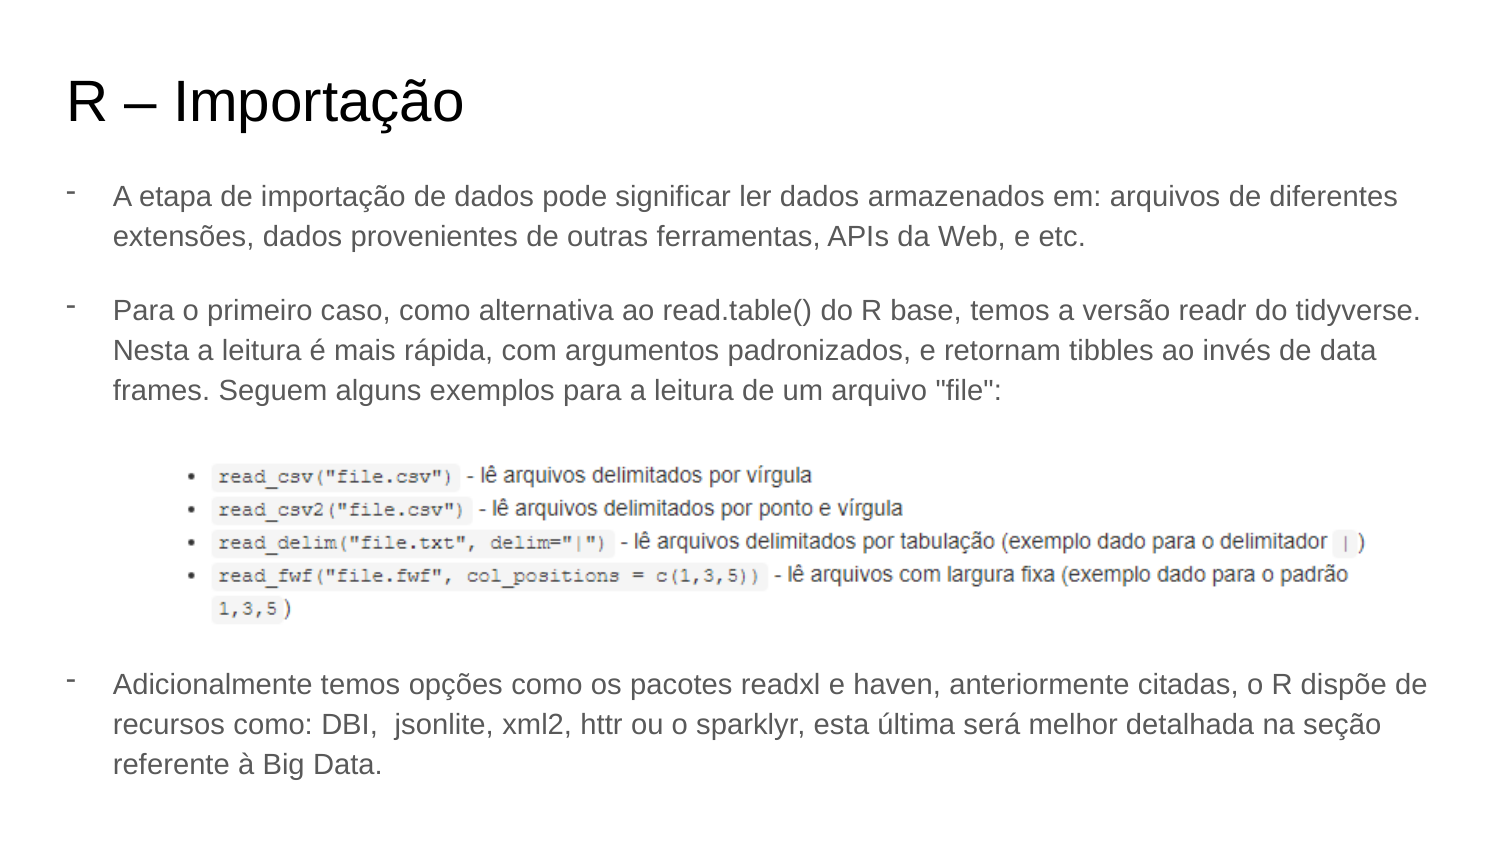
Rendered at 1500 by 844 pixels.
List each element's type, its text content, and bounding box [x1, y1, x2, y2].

text_box A etapa de importação de dados pode significar ler dados armazenados em: arquivos de diferentes extensões, dados provenientes de outras ferramentas, APIs da Web, e etc. Para o primeiro caso, como alternativa ao read.table() do R base, temos a versão readr do tidyverse. Nesta a leitura é mais rápida, com argumentos padronizados, e retornam tibbles ao invés de data frames. Seguem alguns exemplos para a leitura de um arquivo "file": Adicionalmente temos opções como os pacotes readxl e haven, anteriormente citadas, o R dispõe de recursos como: DBI, jsonlite, xml2, httr ou o sparklyr, esta última será melhor detalhada na seção referente à Big Data. [51, 157, 1449, 687]
text_box R – Importação [51, 47, 1449, 142]
picture [175, 453, 1378, 637]
